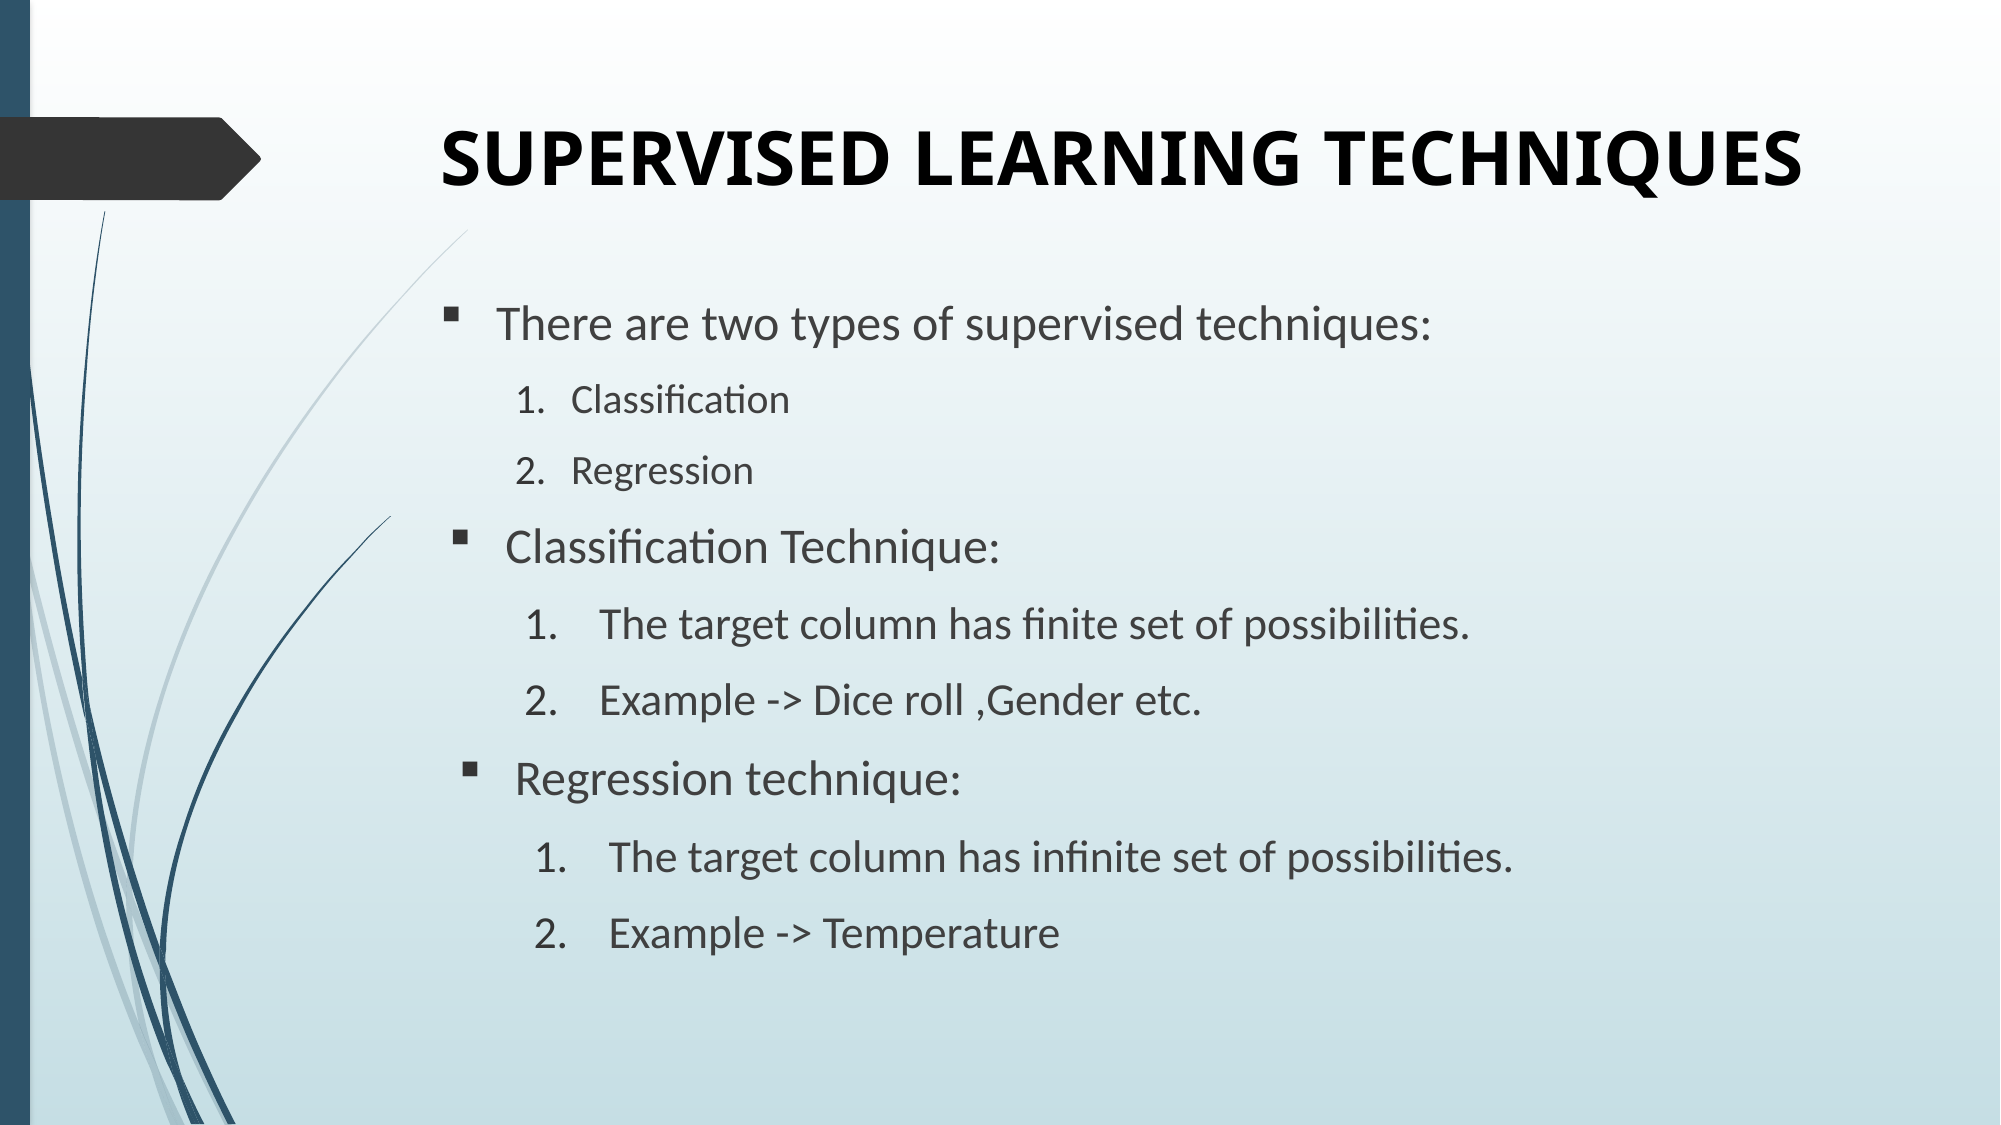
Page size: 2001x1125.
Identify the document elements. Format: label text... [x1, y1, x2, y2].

list There are two types of supervised techniques: Classification Regression Classification Technique: The target column has finite set of possibilities. Example -> Dice roll ,Gender etc. Regression technique: The target column has infinite set of possibilities. Example -> Temperature [424, 283, 1950, 1091]
title SUPERVISED LEARNING TECHNIQUES [425, 102, 1888, 283]
